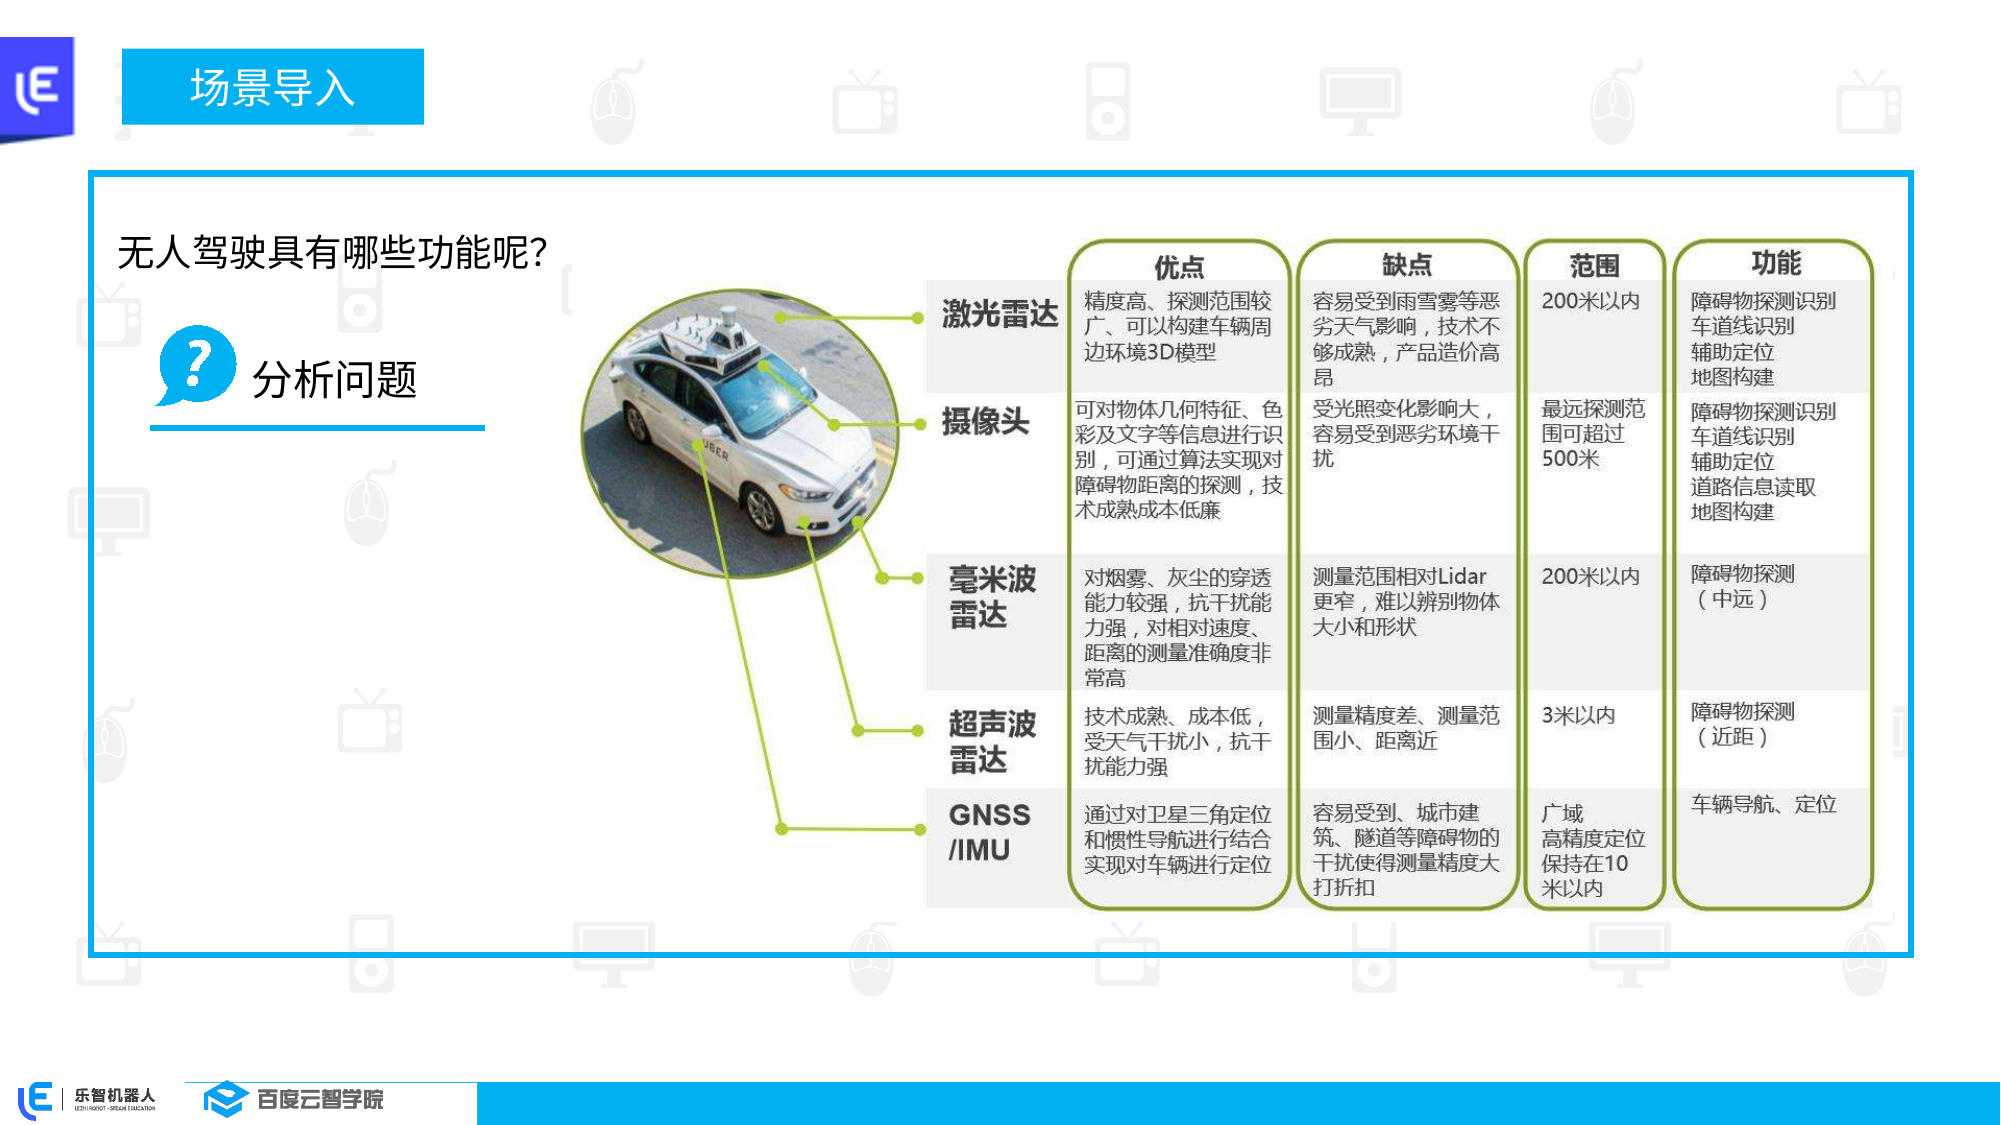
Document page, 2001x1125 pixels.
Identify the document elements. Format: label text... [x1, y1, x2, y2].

picture [572, 230, 1893, 922]
picture [204, 1080, 383, 1118]
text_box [18, 58, 2000, 1125]
text_box 场景导入 [121, 48, 425, 58]
picture [0, 37, 115, 150]
